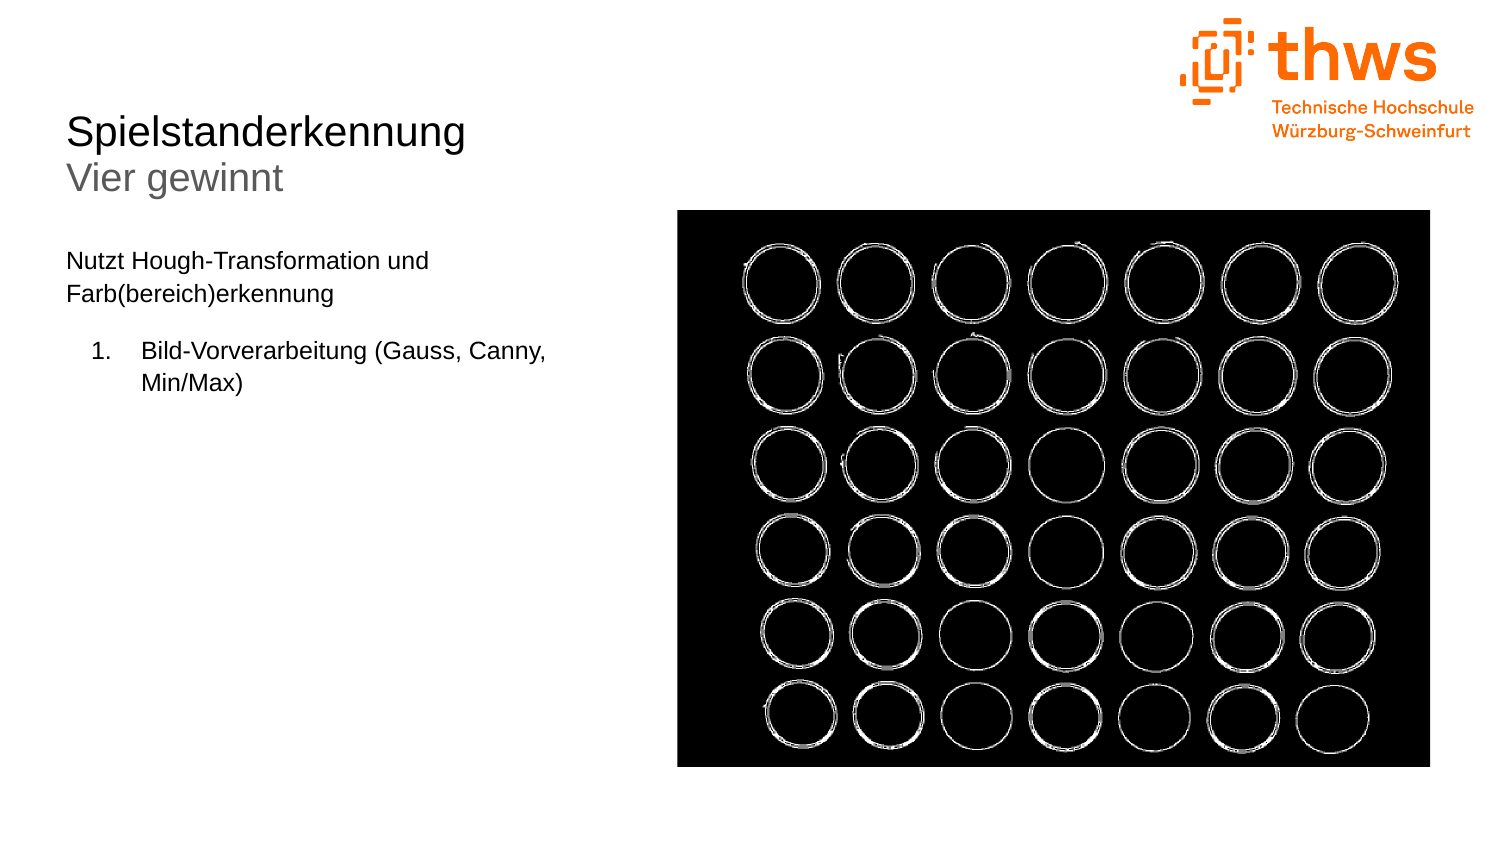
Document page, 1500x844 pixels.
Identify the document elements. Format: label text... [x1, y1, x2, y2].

title Spielstanderkennung Vier gewinnt [51, 91, 524, 216]
list Nutzt Hough-Transformation und Farb(bereich)erkennung Bild-Vorverarbeitung (Gauss, Canny, Min/Max) [51, 227, 666, 750]
picture [677, 210, 1431, 768]
picture [1160, 0, 1500, 166]
